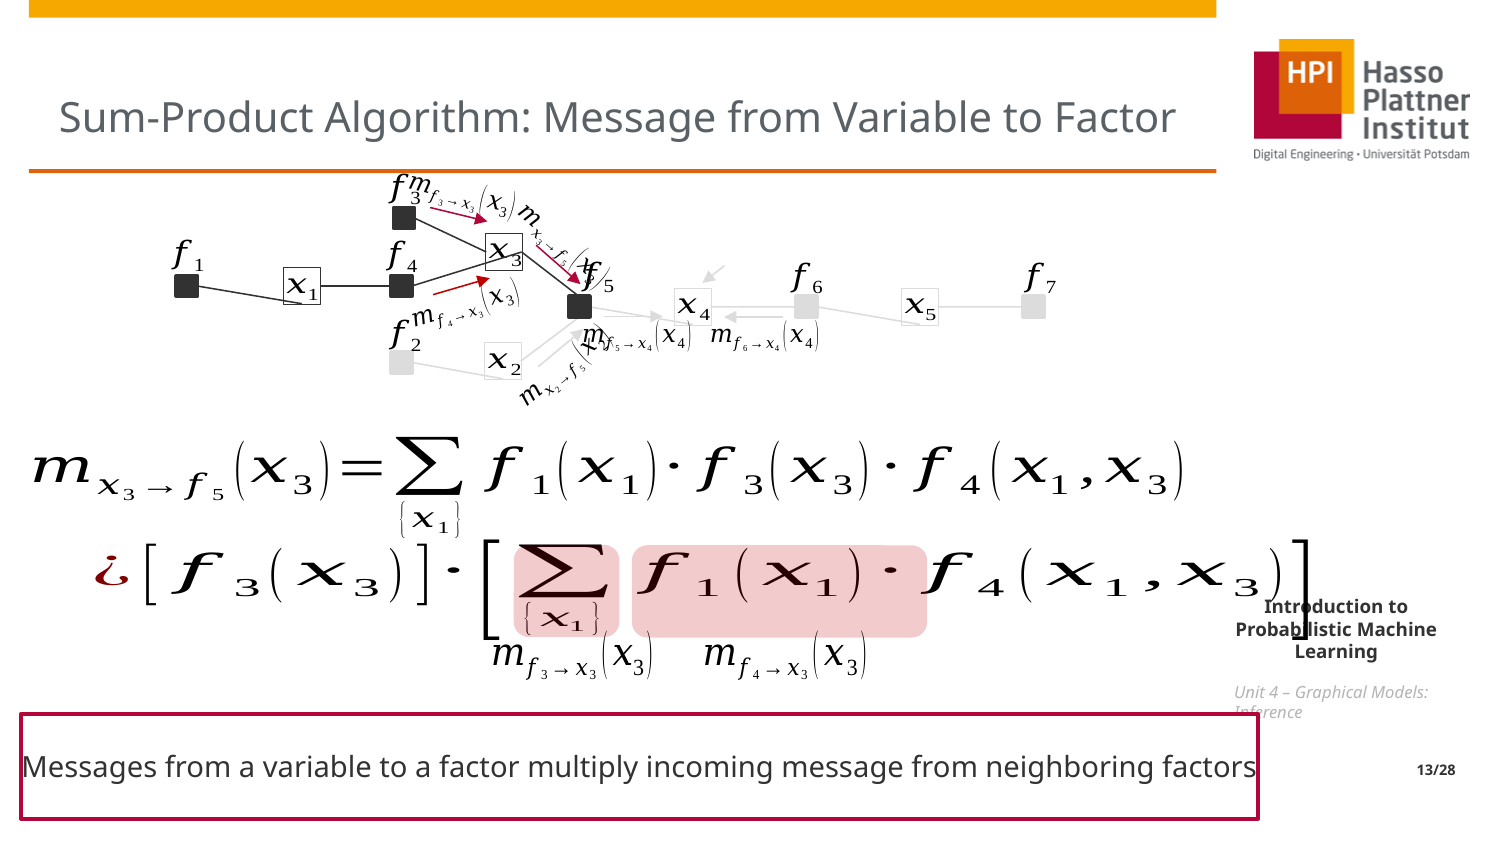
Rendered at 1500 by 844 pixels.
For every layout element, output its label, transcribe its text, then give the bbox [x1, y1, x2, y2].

text_box Messages from a variable to a factor multiply incoming message from neighboring factors [19, 712, 1260, 821]
text_box [511, 542, 622, 640]
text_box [414, 217, 492, 240]
text_box [392, 206, 416, 230]
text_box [411, 264, 492, 287]
text_box [1021, 294, 1046, 319]
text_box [521, 251, 580, 297]
text_box [174, 274, 199, 298]
text_box [794, 294, 819, 319]
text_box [520, 316, 580, 362]
text_box [567, 294, 592, 319]
text_box [389, 274, 414, 298]
text_box [629, 543, 930, 640]
text_box [389, 350, 414, 375]
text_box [702, 265, 725, 284]
title Sum-Product Algorithm: Message from Variable to Factor [58, 17, 1187, 170]
picture [1254, 39, 1470, 161]
